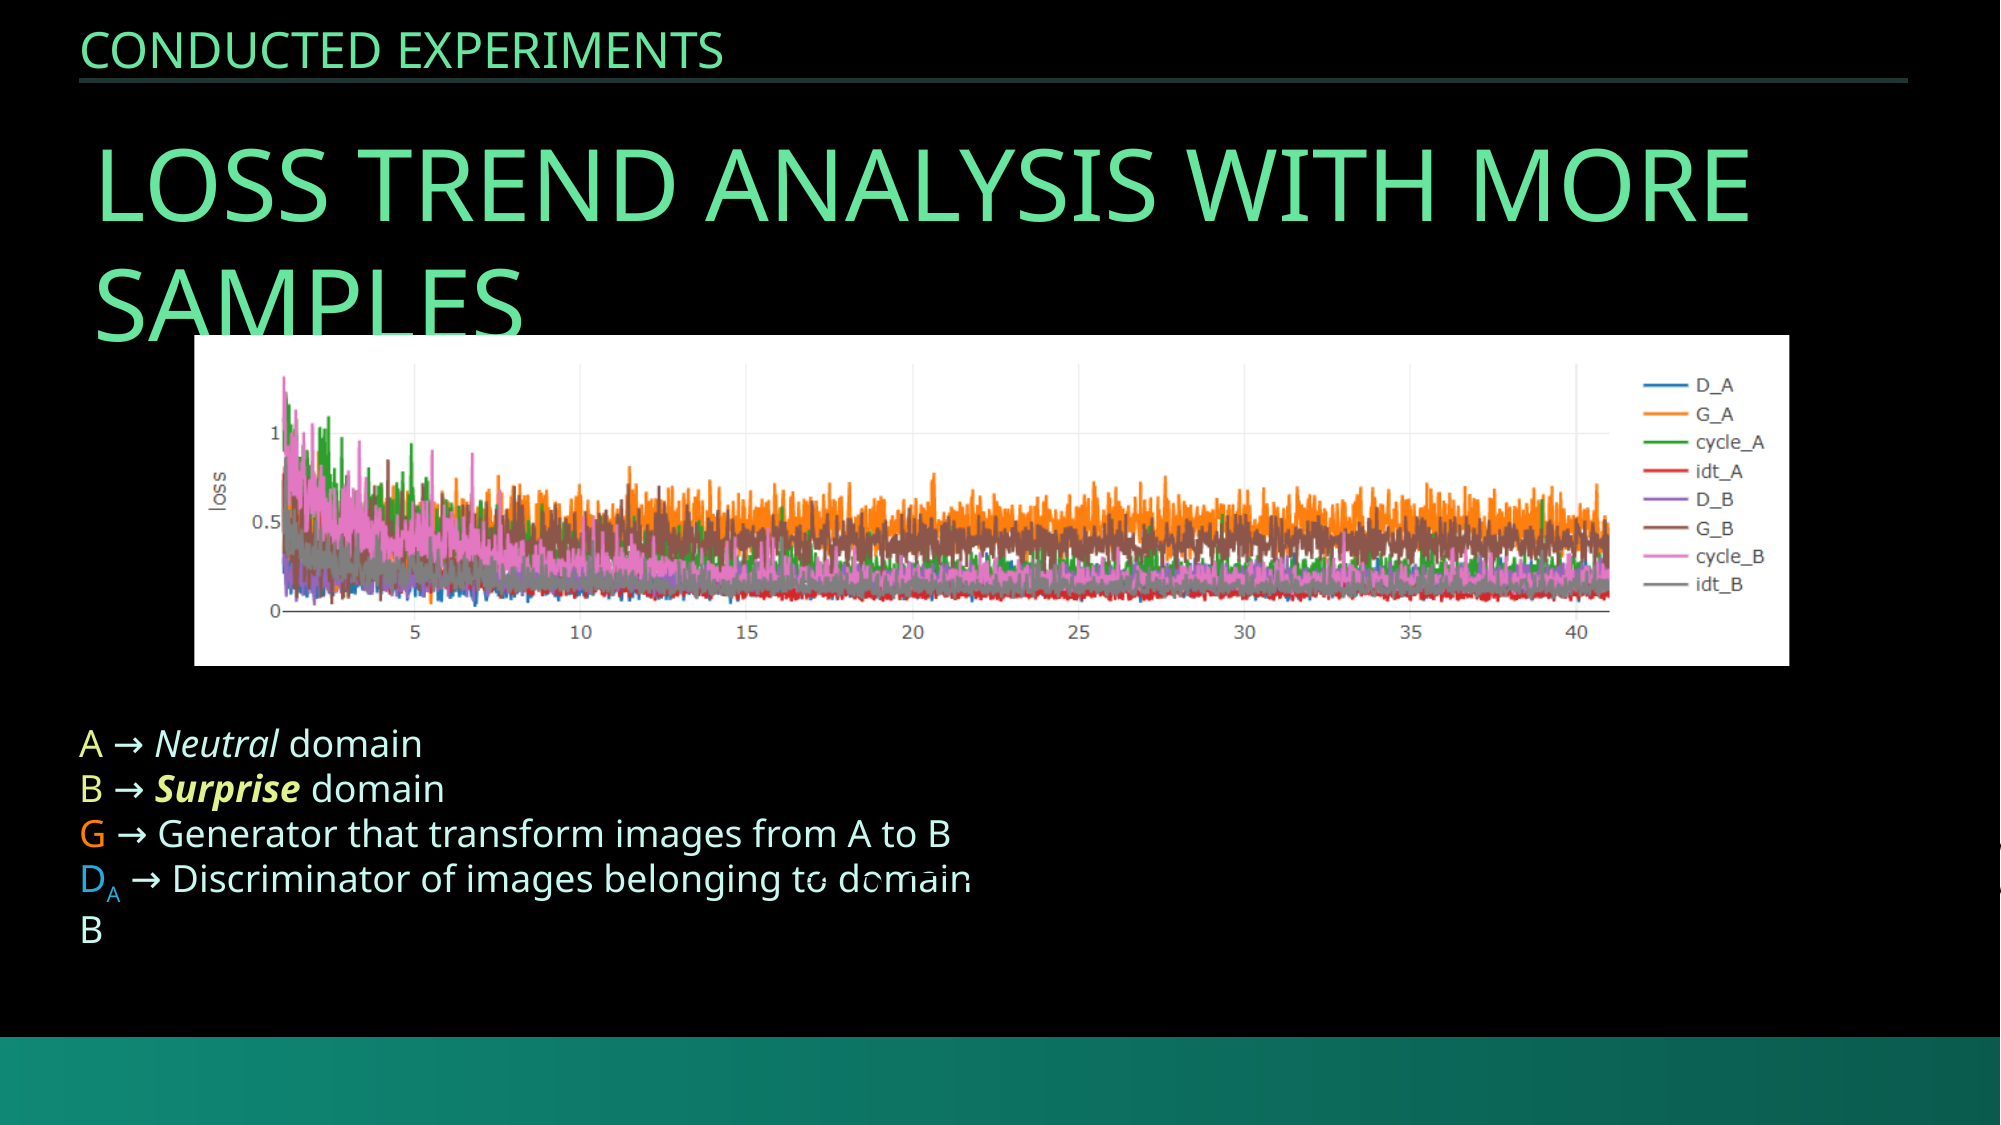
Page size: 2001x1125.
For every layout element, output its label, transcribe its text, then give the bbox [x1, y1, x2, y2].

text_box LOSS TREND ANALYSIS WITH MORE SAMPLES [78, 114, 1907, 370]
text_box A → Neutral domain B → Surprise domain G → Generator that transform images from A to B DA → Discriminator of images belonging to domain B [64, 712, 992, 959]
picture [194, 334, 1790, 666]
text_box CONDUCTED EXPERIMENTS [64, 10, 1065, 86]
text_box [0, 1036, 2000, 1125]
